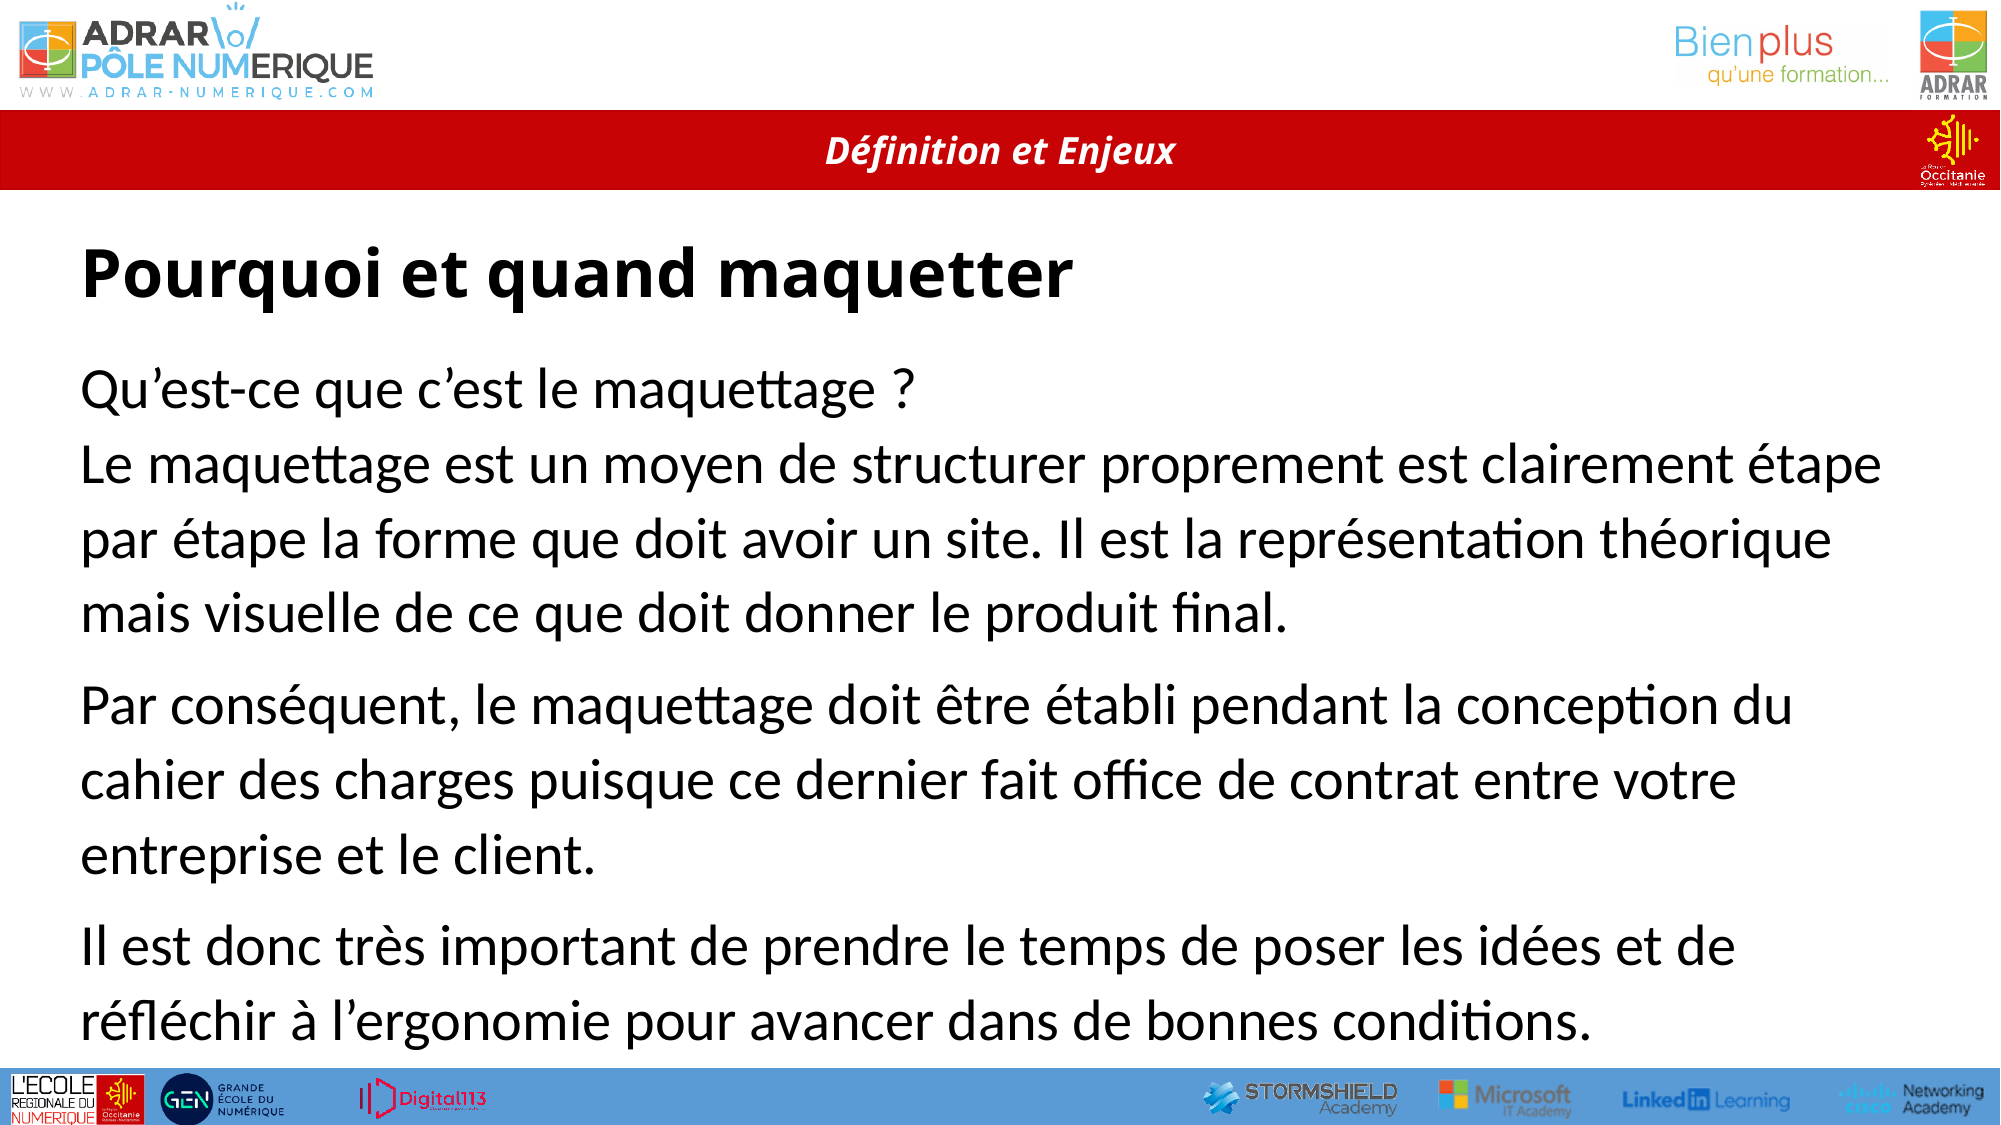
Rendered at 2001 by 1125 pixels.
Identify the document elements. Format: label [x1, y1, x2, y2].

text_box [0, 0, 2000, 1125]
